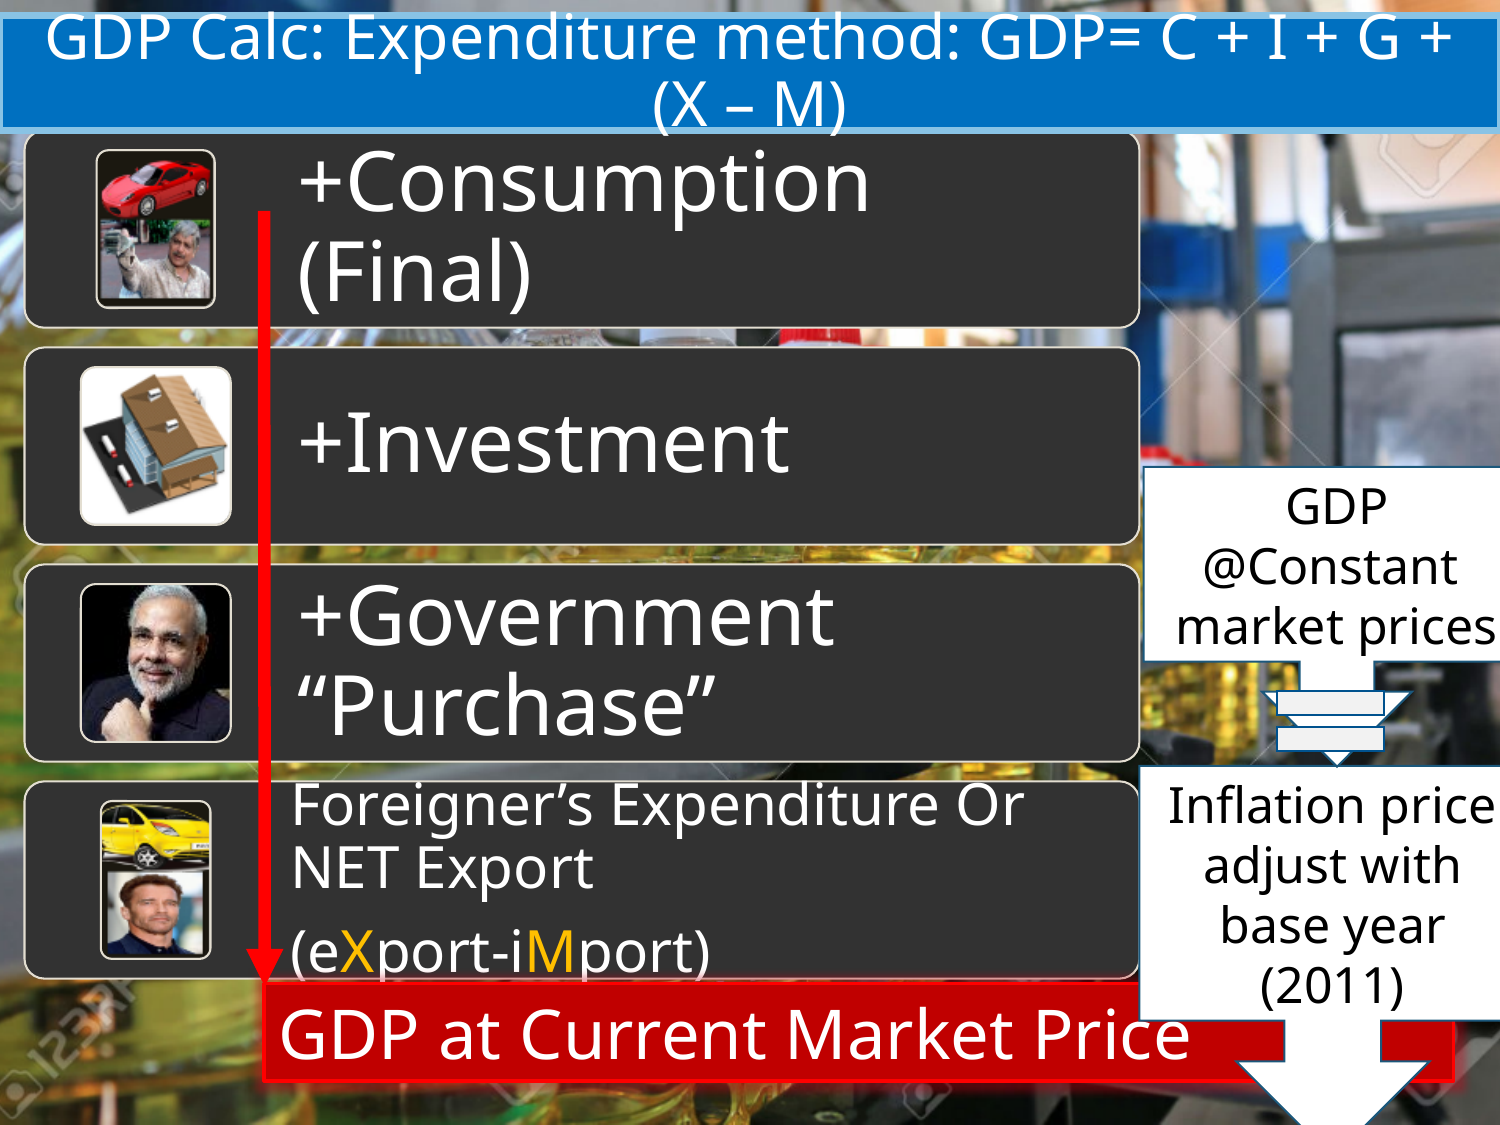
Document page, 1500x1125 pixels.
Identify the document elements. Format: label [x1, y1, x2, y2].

picture [0, 0, 1500, 1125]
list [24, 130, 1140, 980]
